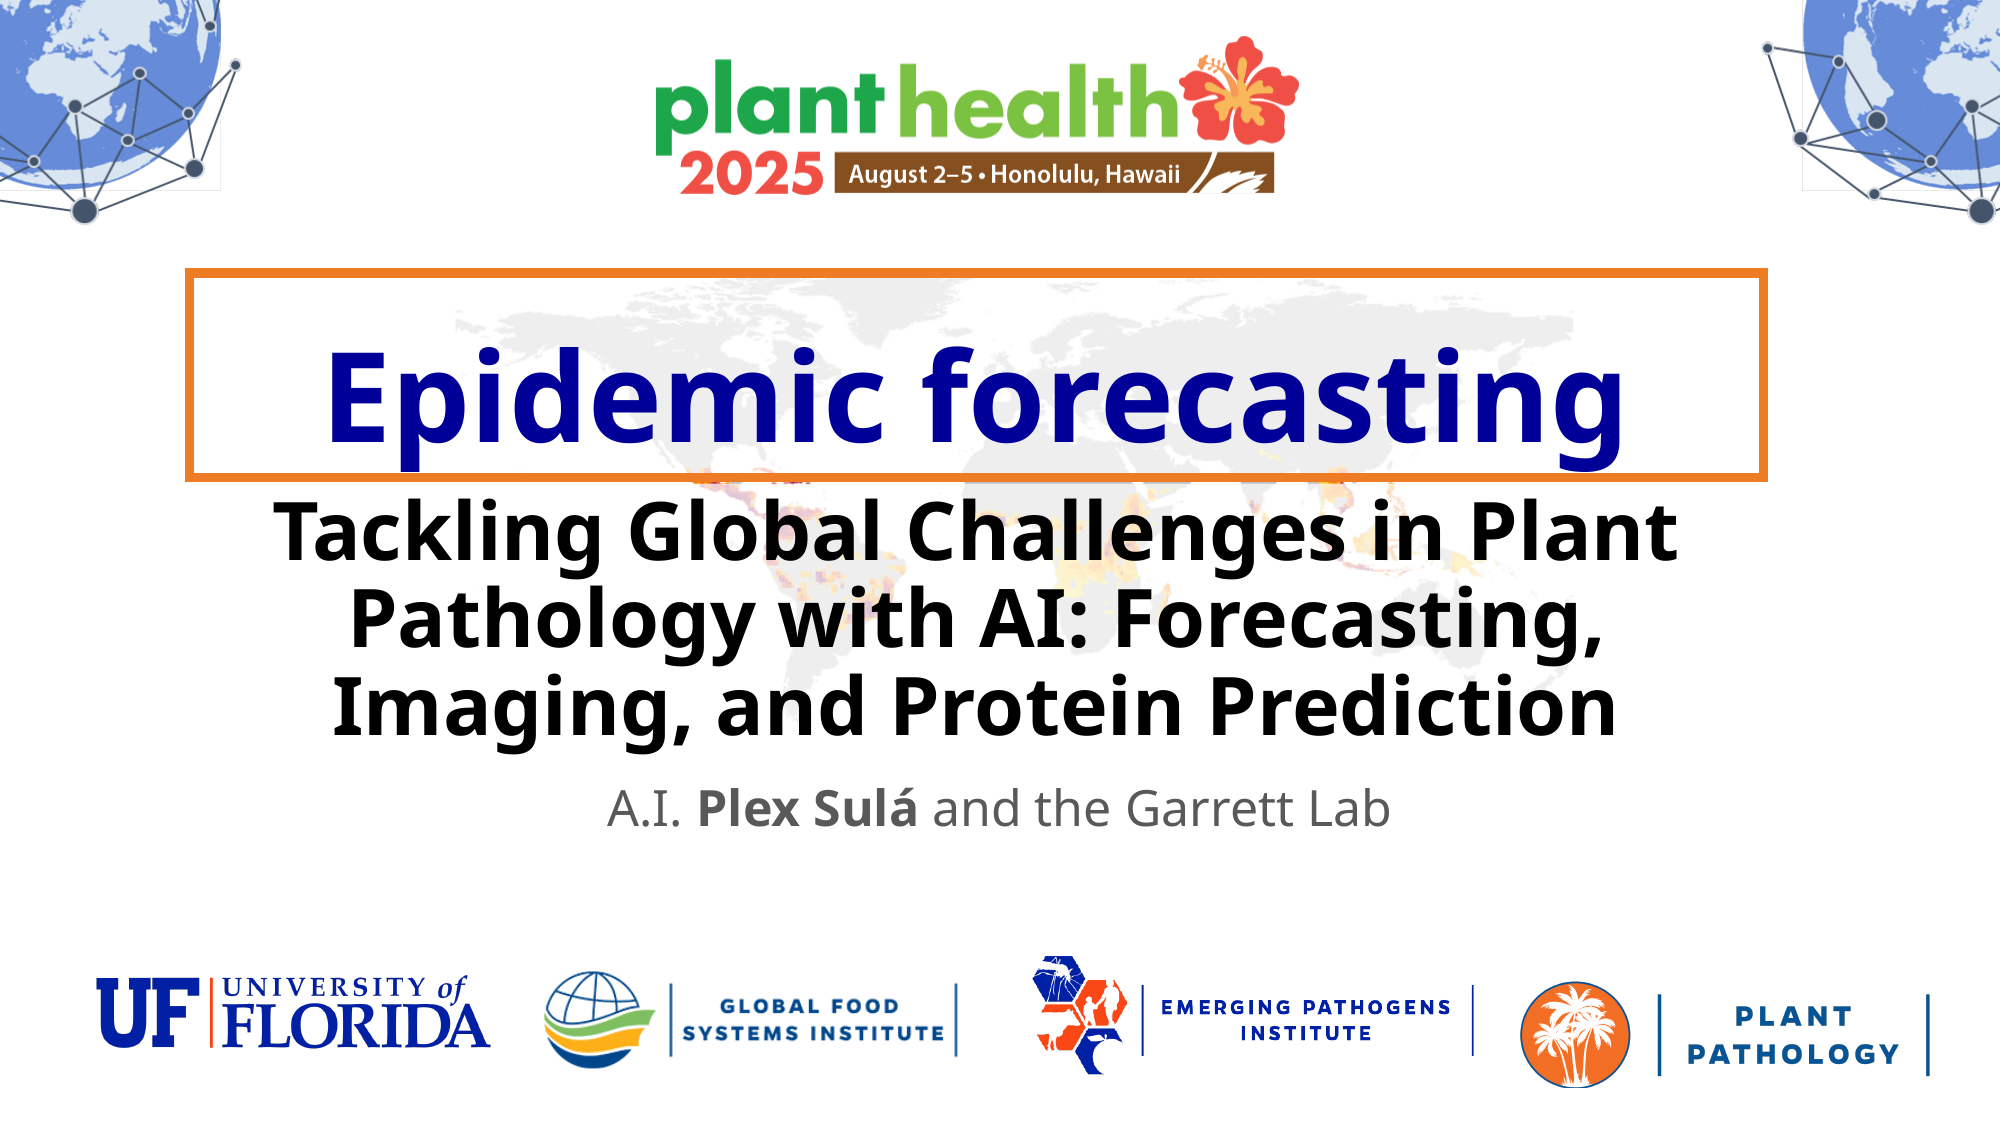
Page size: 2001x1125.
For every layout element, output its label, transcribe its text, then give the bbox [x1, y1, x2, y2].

picture [1507, 976, 1959, 1089]
picture [404, 251, 1592, 755]
title Epidemic forecasting [1592, 271, 1765, 479]
picture [525, 952, 977, 1089]
picture [623, 11, 1330, 217]
subtitle Tackling Global Challenges in Plant Pathology with AI: Forecasting, Imaging, and Protein Prediction [189, 483, 1764, 763]
text_box A.I. Plex Sulá and the Garrett Lab [277, 768, 1723, 950]
picture [94, 973, 493, 1050]
title Epidemic forecasting [188, 271, 404, 479]
picture [0, 0, 243, 225]
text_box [1023, 948, 1475, 1089]
picture [1757, 0, 2000, 225]
